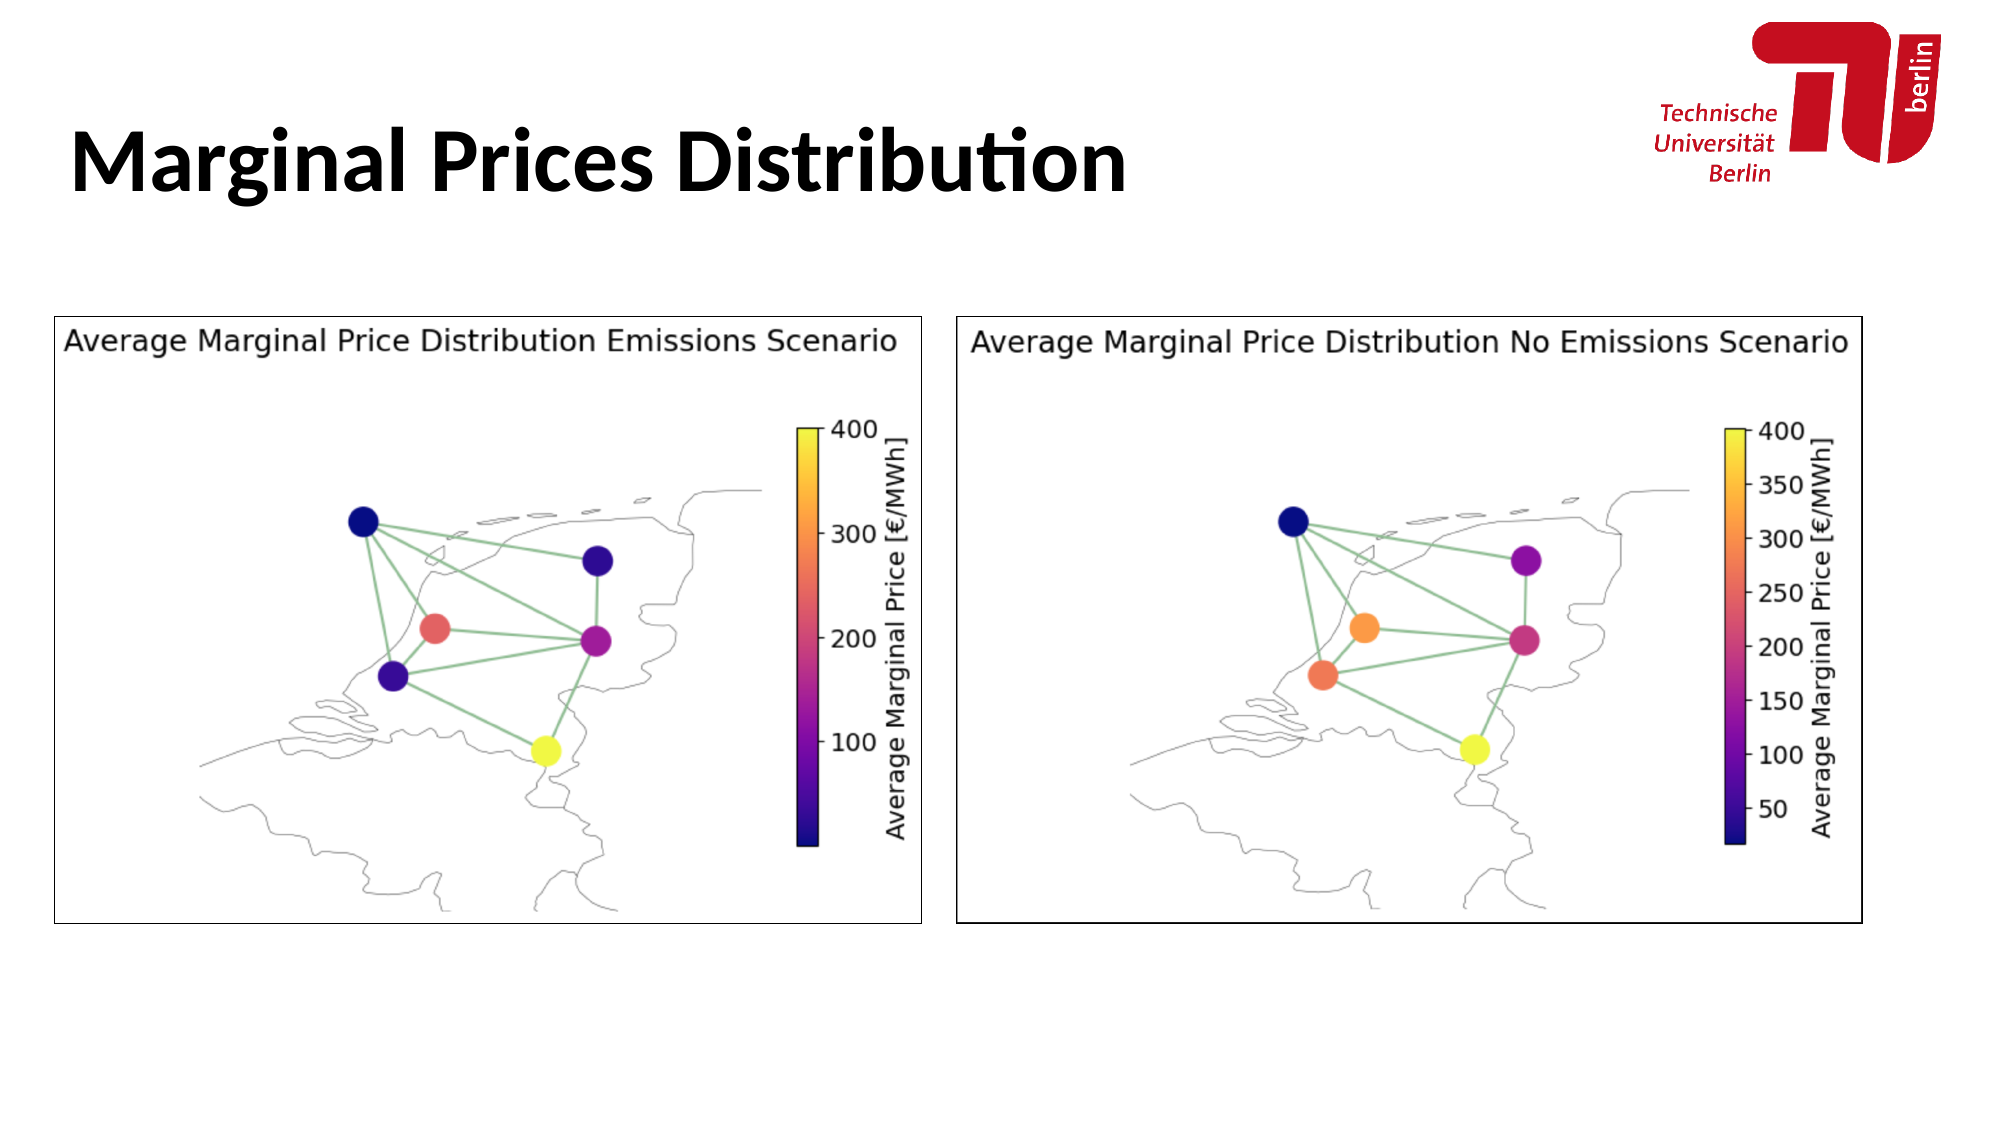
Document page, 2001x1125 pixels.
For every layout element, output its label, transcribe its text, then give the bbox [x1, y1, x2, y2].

picture [54, 315, 922, 924]
picture [955, 315, 1864, 924]
title Marginal Prices Distribution [54, 53, 1390, 271]
picture [1655, 22, 1941, 182]
